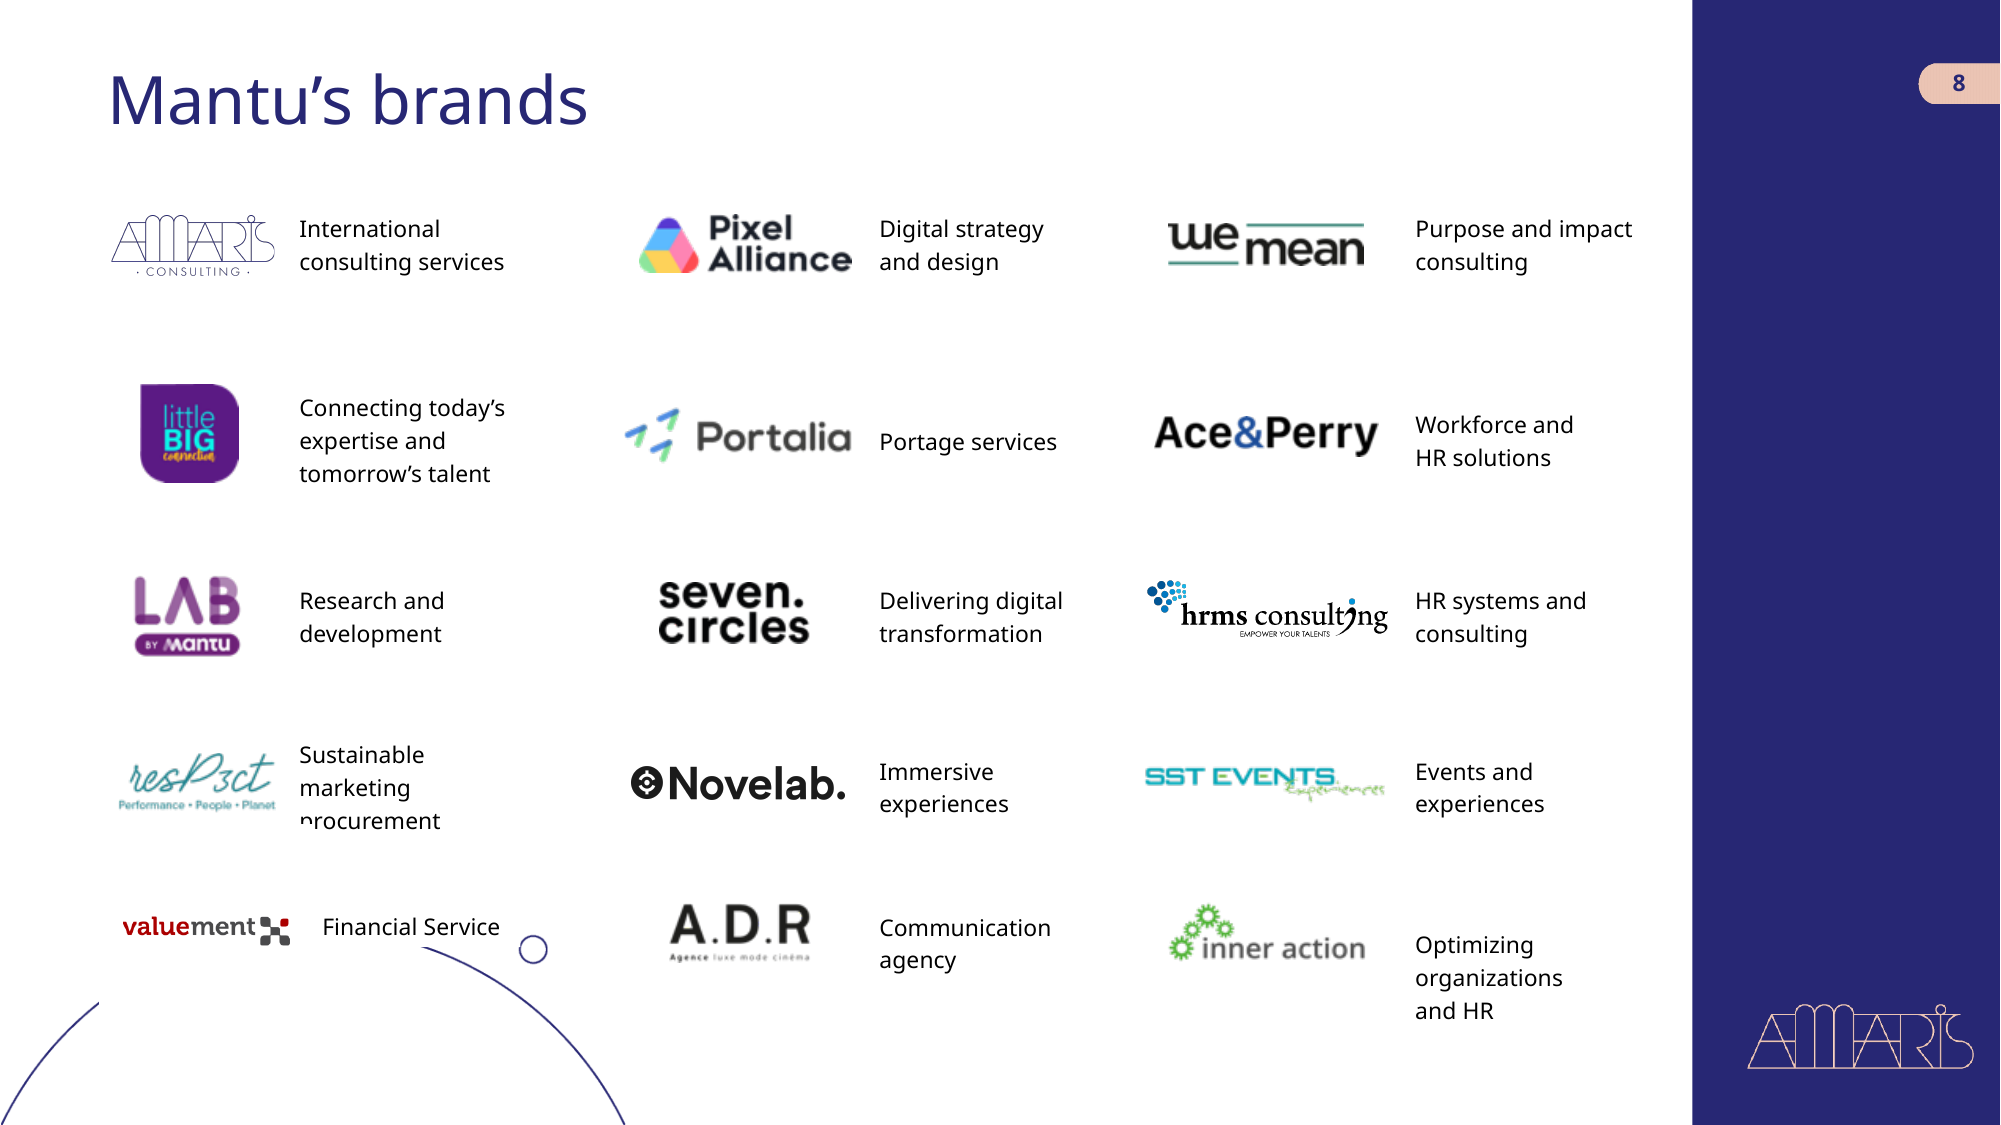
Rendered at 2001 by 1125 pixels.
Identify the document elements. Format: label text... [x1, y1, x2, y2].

picture [1744, 1001, 1976, 1071]
picture [1159, 899, 1373, 967]
text_box Financial Service [313, 898, 521, 947]
picture [659, 582, 812, 645]
text_box Portage services [864, 414, 1077, 462]
picture [624, 403, 856, 466]
picture [631, 766, 845, 800]
picture [667, 903, 812, 963]
text_box Events and experiences [1400, 744, 1614, 825]
slide_number 8 [1918, 63, 2000, 104]
picture [1168, 223, 1365, 266]
text_box Mantu’s brands [92, 59, 751, 147]
picture [1142, 579, 1390, 639]
text_box Connecting today’s expertise and tomorrow’s talent [284, 380, 568, 495]
text_box Delivering digital transformation [864, 574, 1120, 655]
text_box Research and development [284, 574, 540, 655]
text_box Digital strategy and design [864, 201, 1060, 283]
text_box Optimizing organizations and HR [1400, 917, 1614, 1032]
text_box Sustainable marketing procurement [284, 727, 498, 842]
text_box Purpose and impact consulting [1400, 201, 1652, 283]
picture [118, 753, 276, 814]
text_box HR systems and consulting [1400, 574, 1614, 655]
picture [1135, 755, 1397, 811]
text_box International consulting services [284, 201, 536, 283]
picture [140, 384, 240, 484]
picture [110, 215, 275, 276]
picture [1153, 416, 1379, 458]
text_box Workforce and HR solutions [1400, 397, 1613, 479]
picture [118, 566, 258, 666]
text_box Communication agency [864, 900, 1078, 981]
text_box Immersive experiences [864, 744, 1078, 825]
picture [0, 824, 627, 1125]
picture [639, 214, 853, 274]
